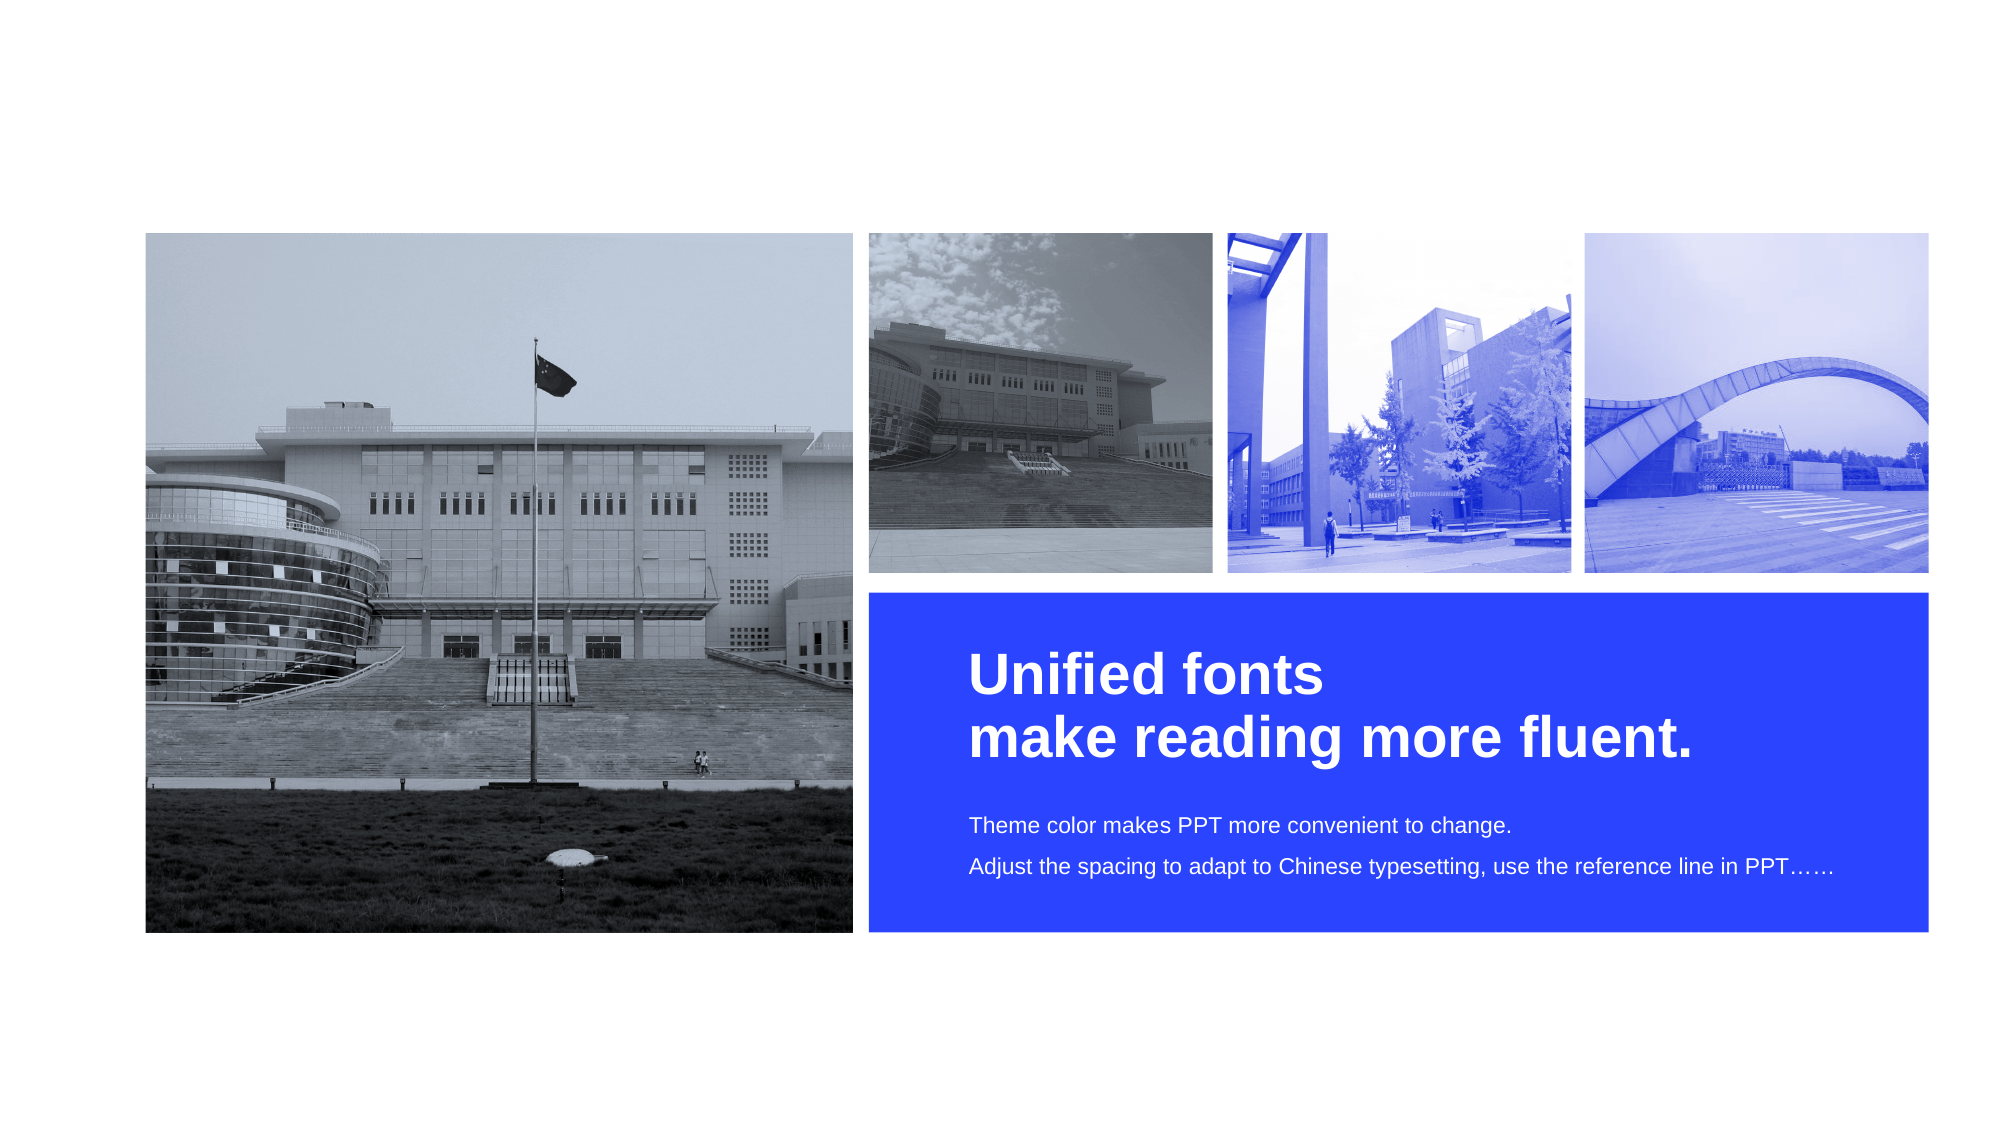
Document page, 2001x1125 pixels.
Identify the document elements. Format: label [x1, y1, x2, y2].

text_box [145, 233, 1929, 933]
